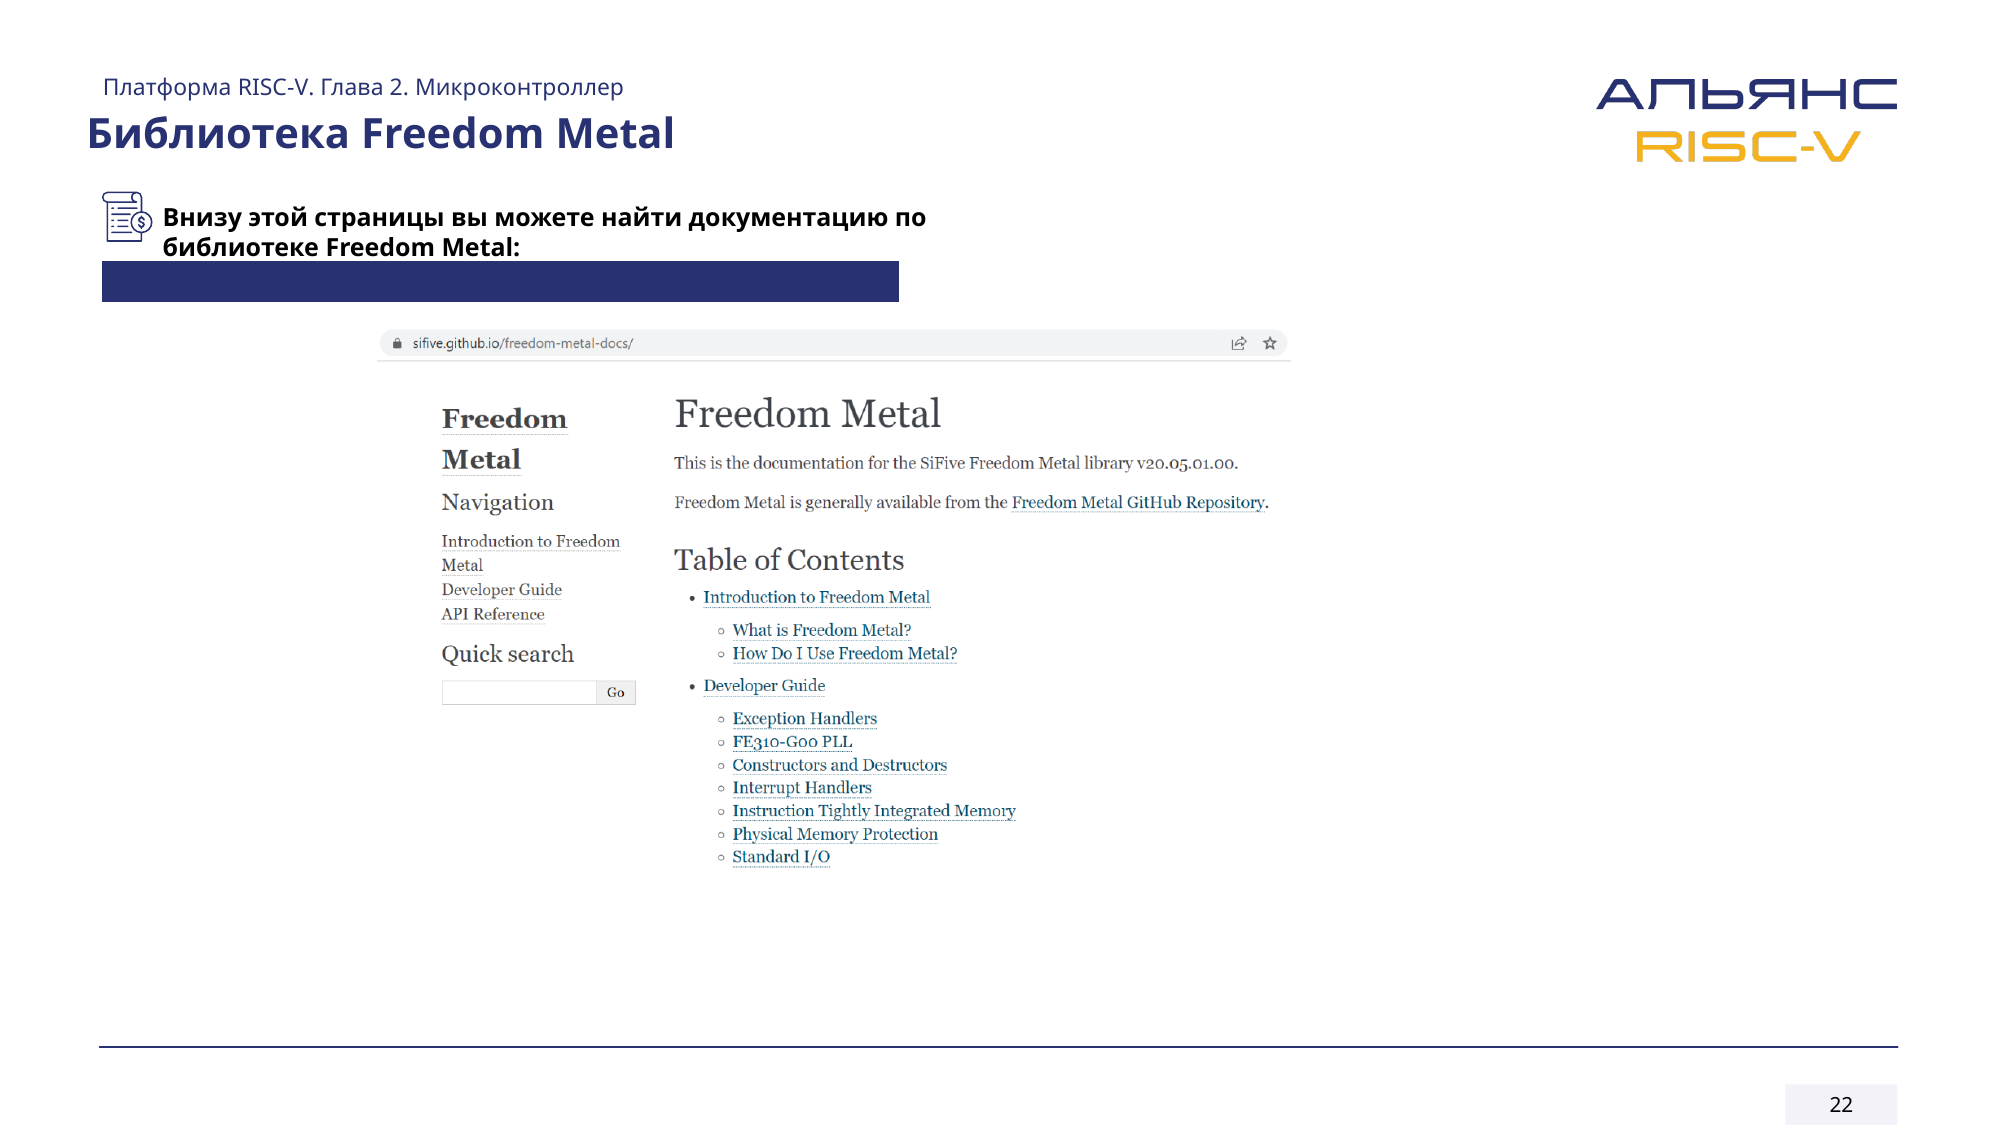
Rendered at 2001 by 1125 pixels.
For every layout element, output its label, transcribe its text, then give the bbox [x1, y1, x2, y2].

text_box 22 [1785, 1084, 1898, 1125]
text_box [101, 191, 153, 242]
text_box Внизу этой страницы вы можете найти документацию по библиотеке Freedom Metal: [162, 201, 1005, 262]
text_box Библиотека Freedom Metal [71, 99, 701, 165]
table_cell [102, 302, 900, 359]
text_box Платформа RISC-V. Глава 2. Микроконтроллер [88, 65, 1624, 108]
table_header [102, 261, 899, 302]
picture [1595, 79, 1898, 162]
picture [374, 324, 1291, 872]
